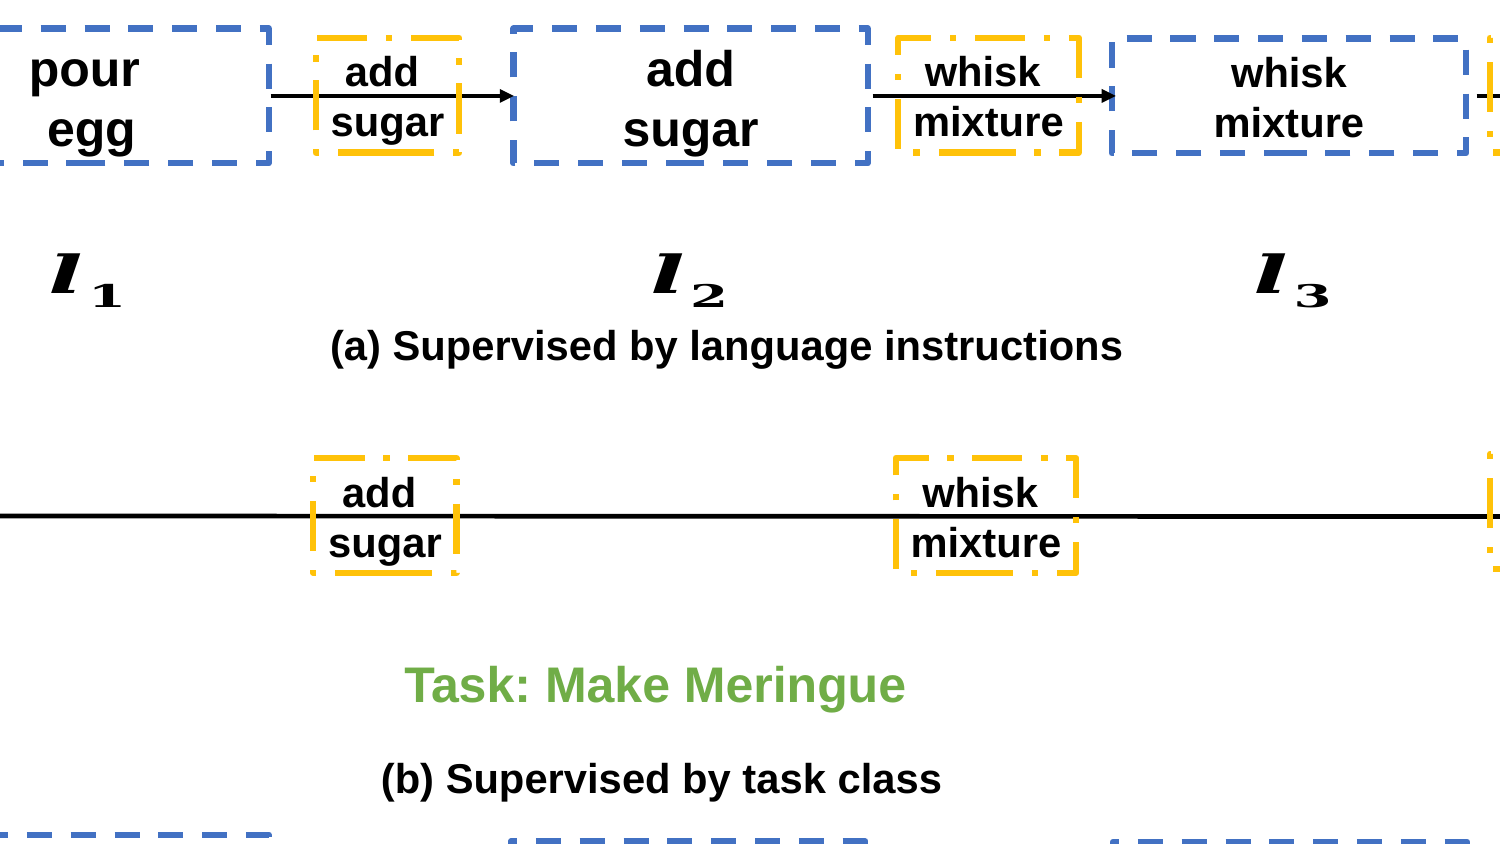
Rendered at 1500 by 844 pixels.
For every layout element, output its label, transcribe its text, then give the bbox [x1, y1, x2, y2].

text_box add sugar [315, 104, 460, 153]
text_box add sugar [315, 37, 460, 95]
text_box put meringue into oven [1489, 37, 1500, 95]
text_box (a) Supervised by language instructions [315, 311, 1159, 377]
text_box [0, 834, 269, 844]
text_box add sugar [313, 458, 457, 514]
text_box whisk mixture [1111, 38, 1467, 154]
text_box (b) Supervised by task class [366, 744, 1500, 809]
text_box whisk mixture [895, 458, 1077, 514]
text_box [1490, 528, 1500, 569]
text_box put meringue into oven [1490, 453, 1500, 514]
text_box Task: Make Meringue [389, 645, 922, 721]
text_box add sugar [313, 528, 457, 573]
text_box whisk mixture [895, 528, 1077, 573]
text_box whisk mixture [898, 104, 1079, 153]
text_box put meringue into oven [1489, 104, 1500, 153]
text_box add sugar [513, 28, 868, 164]
text_box pour egg [0, 28, 269, 164]
text_box whisk mixture [898, 37, 1079, 95]
